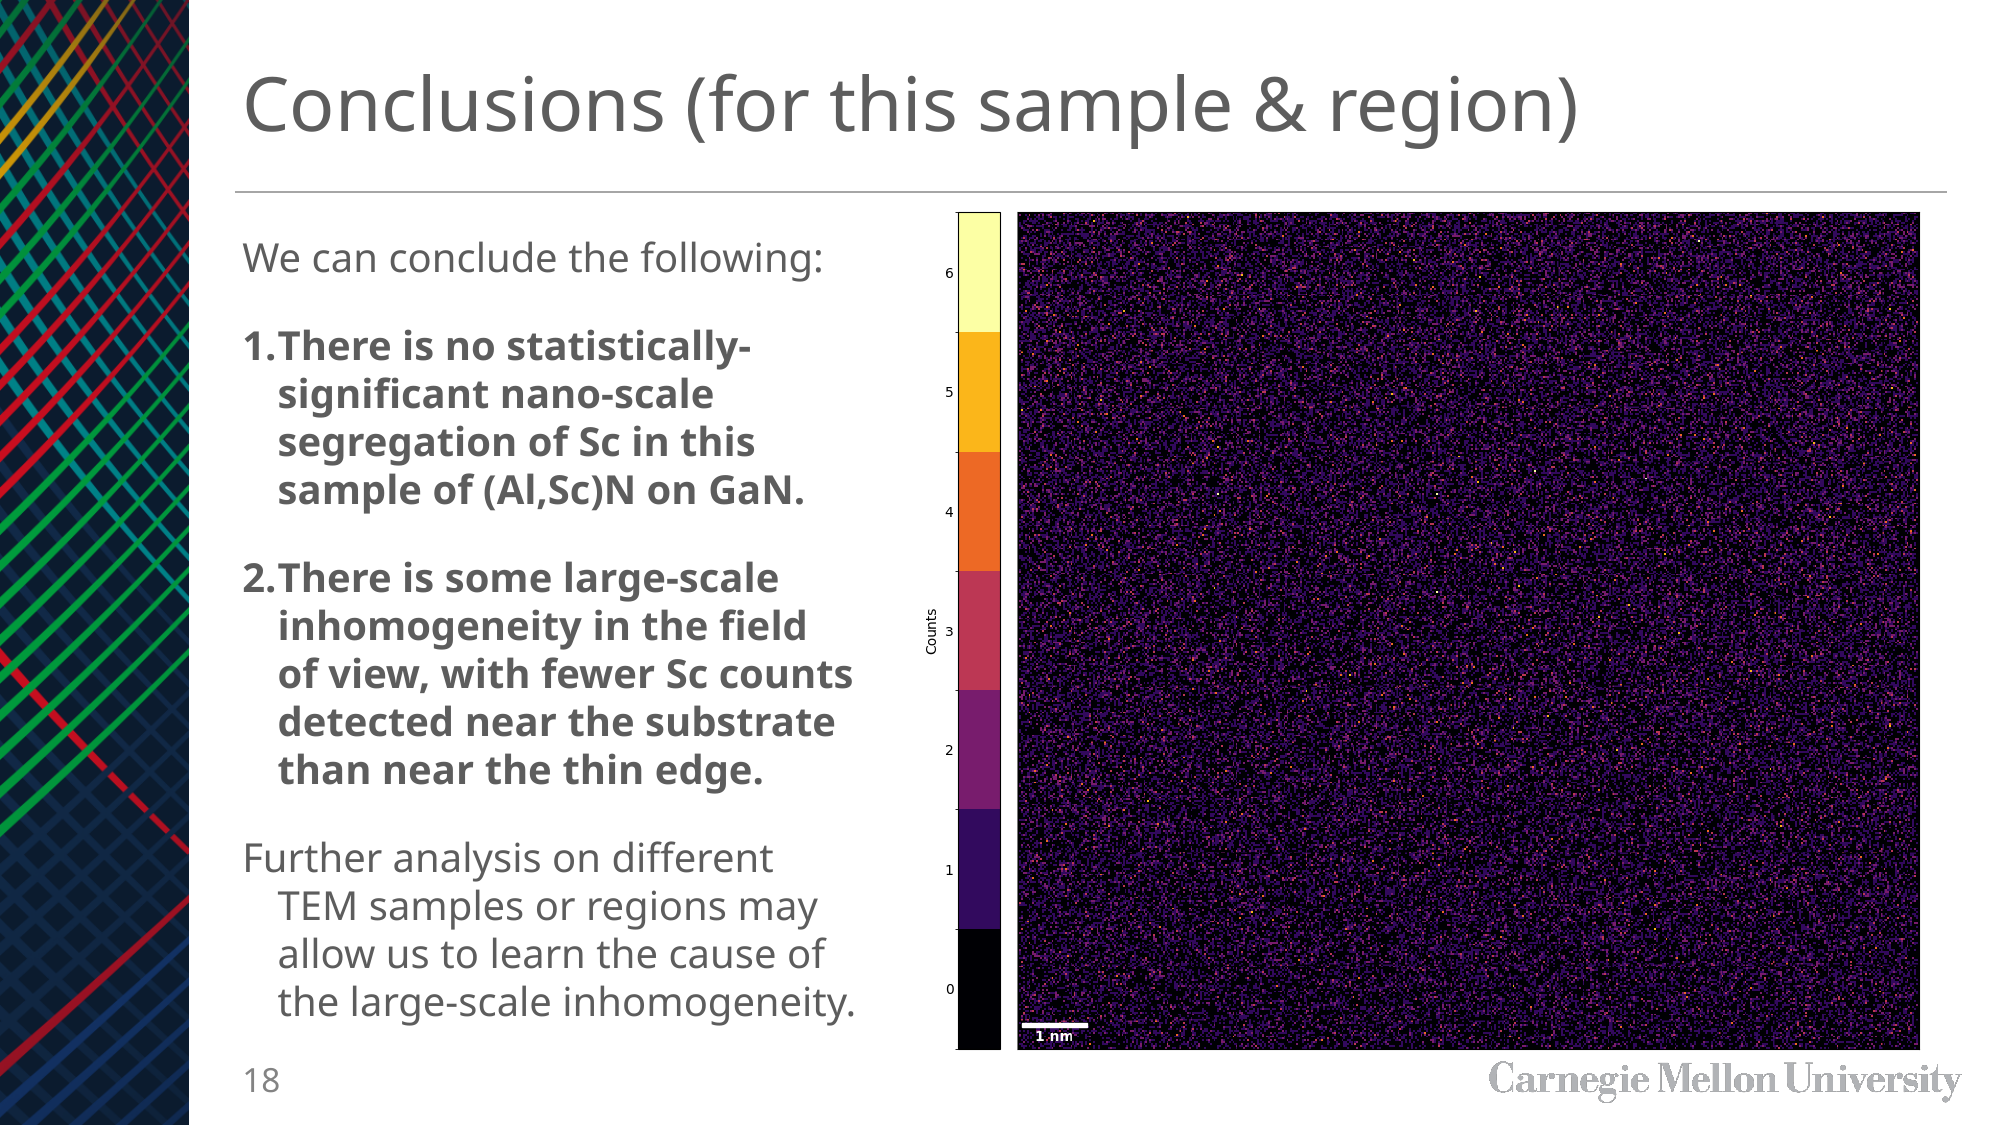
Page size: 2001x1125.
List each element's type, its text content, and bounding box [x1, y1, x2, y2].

list Conclusions (for this sample & region) [234, 53, 1948, 161]
picture [1489, 1061, 1962, 1103]
slide_number 18 [234, 1053, 293, 1110]
list We can conclude the following: There is no statistically-significant nano-scale segregation of Sc in this sample of (Al,Sc)N on GaN. There is some large-scale inhomogeneity in the field of view, with fewer Sc counts detected near the substrate than near the thin edge. Further analysis on different TEM samples or regions may allow us to learn the cause of the large-scale inhomogeneity. [234, 224, 868, 1125]
picture [919, 208, 1923, 1052]
picture [0, 0, 189, 1125]
